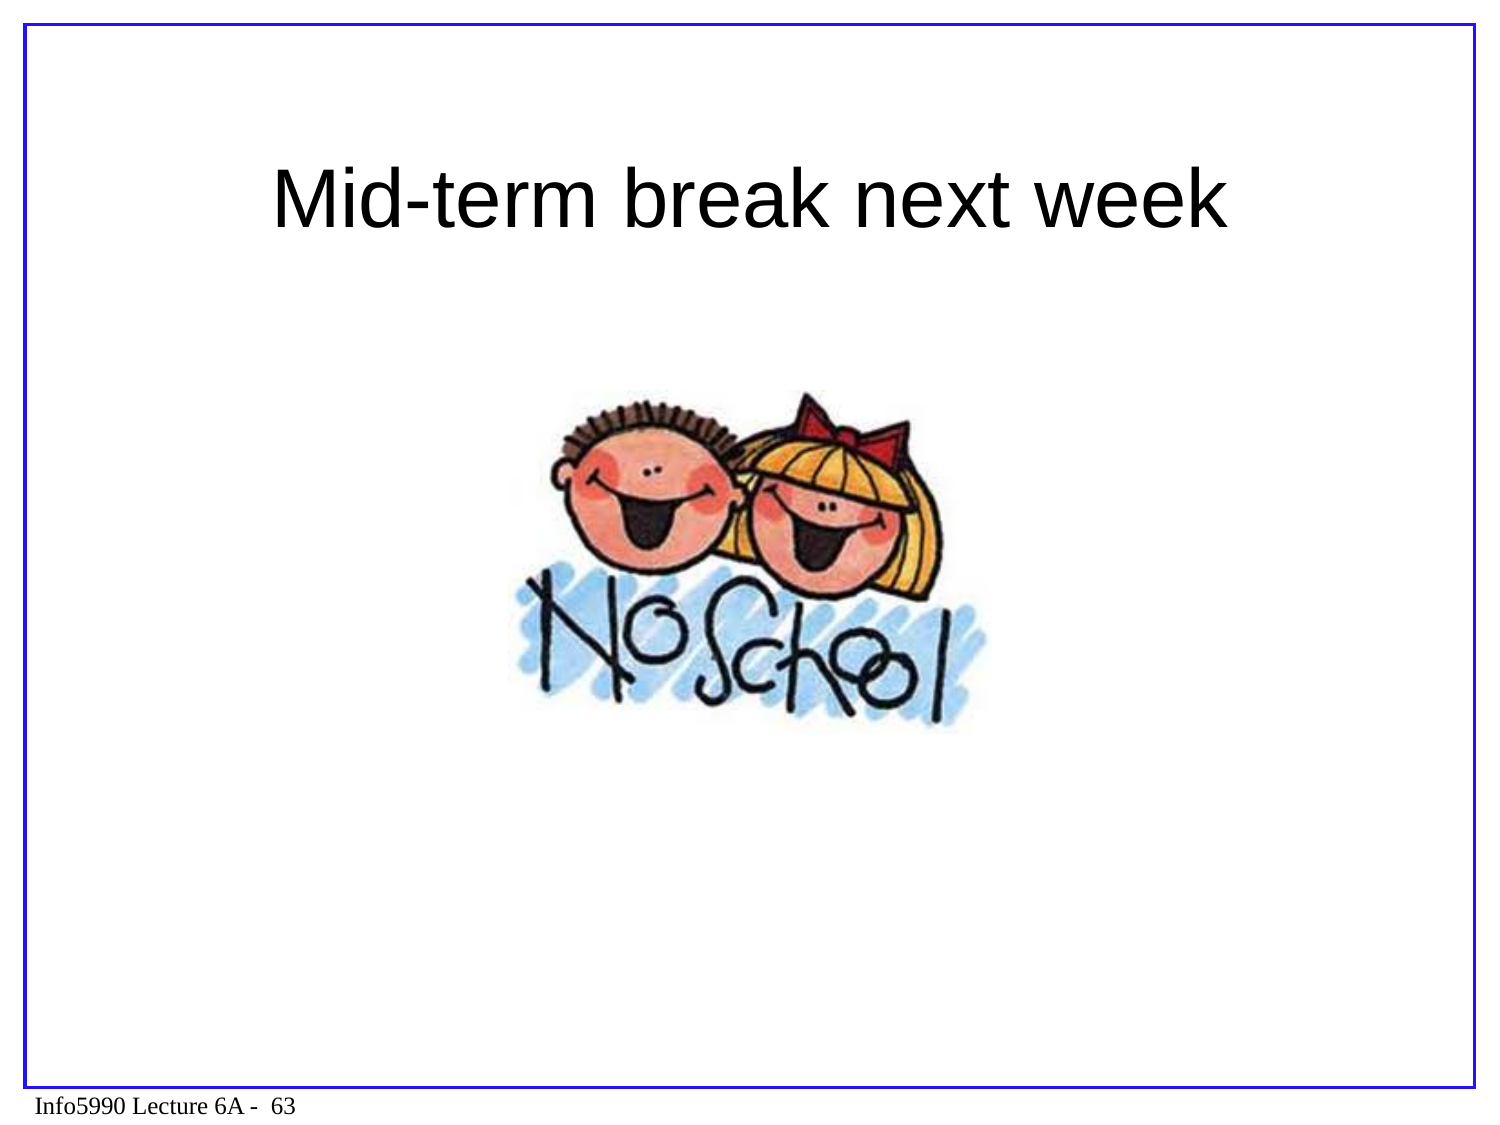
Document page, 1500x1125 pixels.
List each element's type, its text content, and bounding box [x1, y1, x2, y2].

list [508, 390, 992, 735]
title Mid-term break next week [111, 99, 1388, 288]
